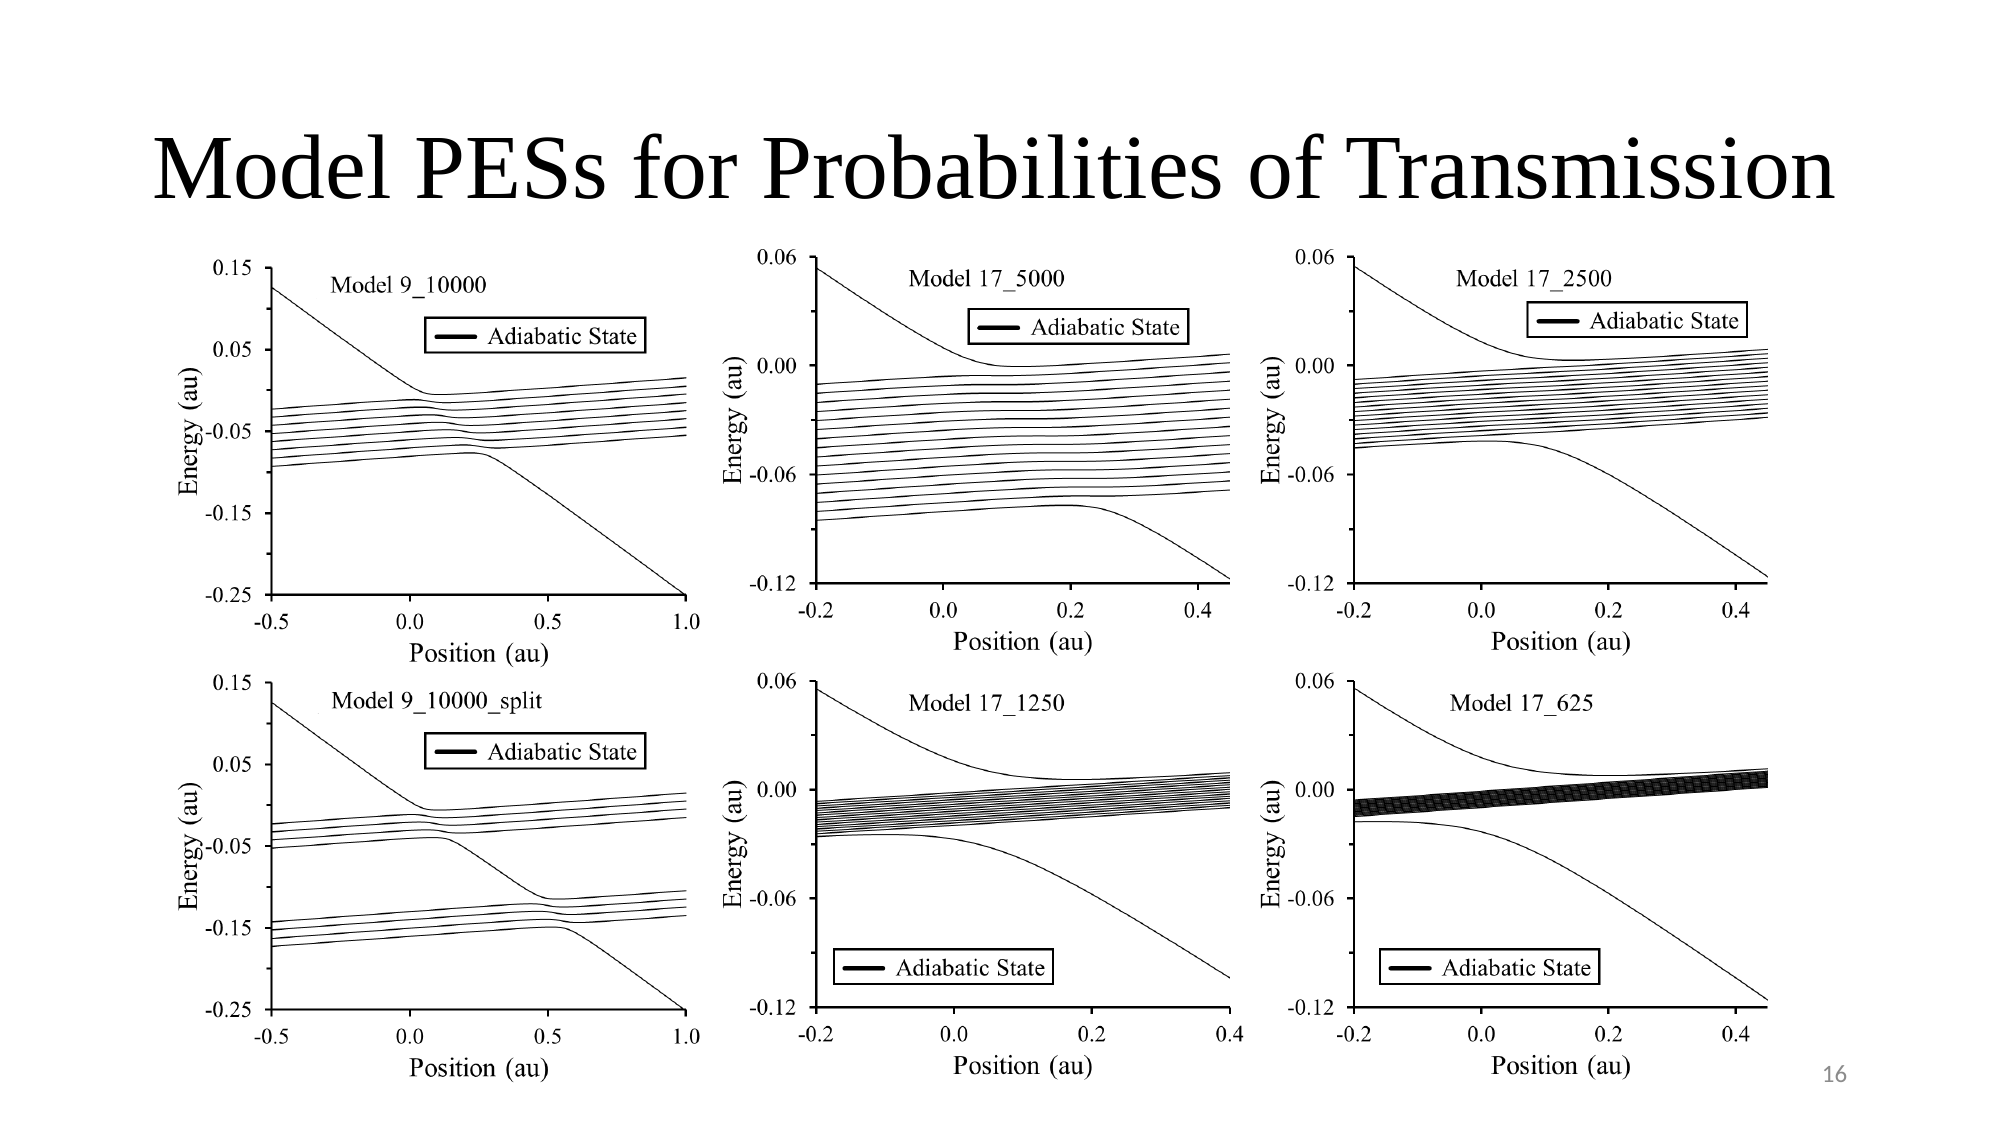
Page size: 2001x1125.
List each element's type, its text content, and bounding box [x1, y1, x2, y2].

slide_number 16 [1412, 1042, 1863, 1103]
picture [171, 240, 1781, 1089]
title Model PESs for Probabilities of Transmission [137, 59, 1863, 278]
